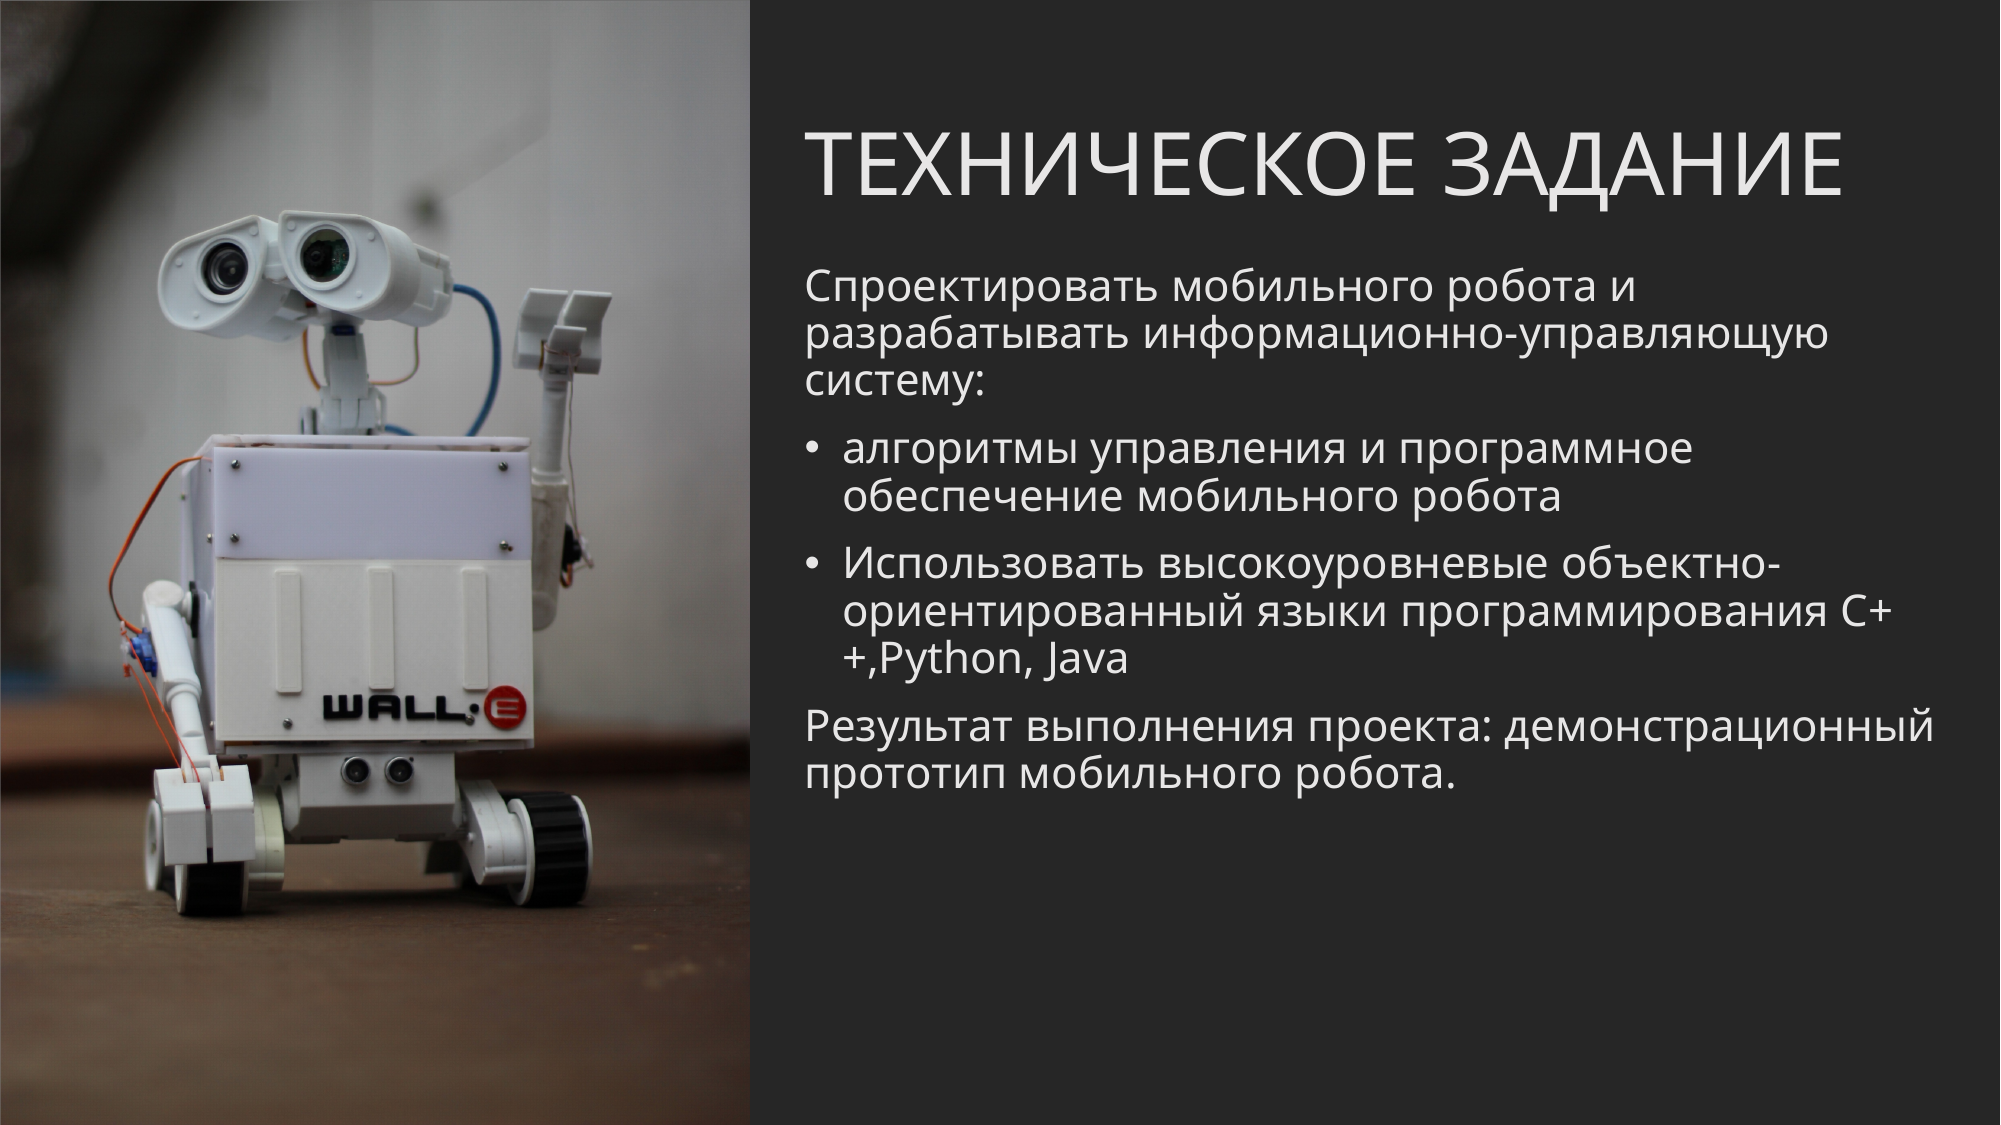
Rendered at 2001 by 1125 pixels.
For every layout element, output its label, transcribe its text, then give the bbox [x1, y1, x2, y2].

text_box ТЕХНИЧЕСКОЕ ЗАДАНИЕ [789, 112, 1943, 255]
picture [0, 2, 938, 1124]
text_box Спроектировать мобильного робота и разрабатывать информационно-управляющую систему: алгоритмы управления и программное обеспечение мобильного робота Использовать высокоуровневые объектно-ориентированный языки программирования C++,Python, Java Результат выполнения проекта: демонстрационный прототип мобильного робота. [789, 255, 1977, 1039]
